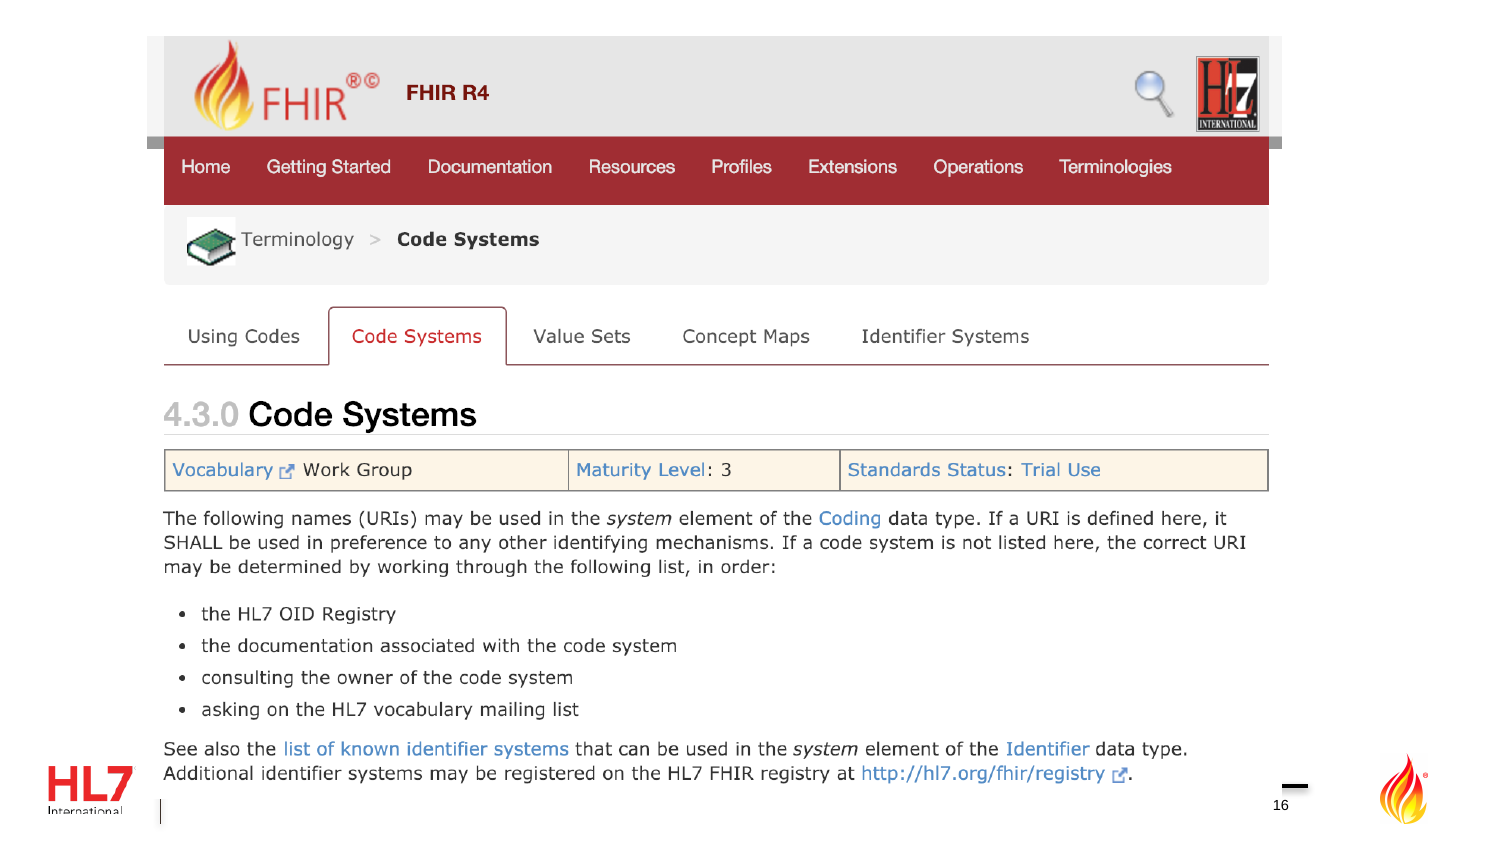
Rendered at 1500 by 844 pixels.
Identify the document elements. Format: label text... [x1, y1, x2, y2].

slide_number 16 [1258, 786, 1304, 813]
picture [1380, 753, 1428, 824]
picture [147, 35, 1282, 799]
